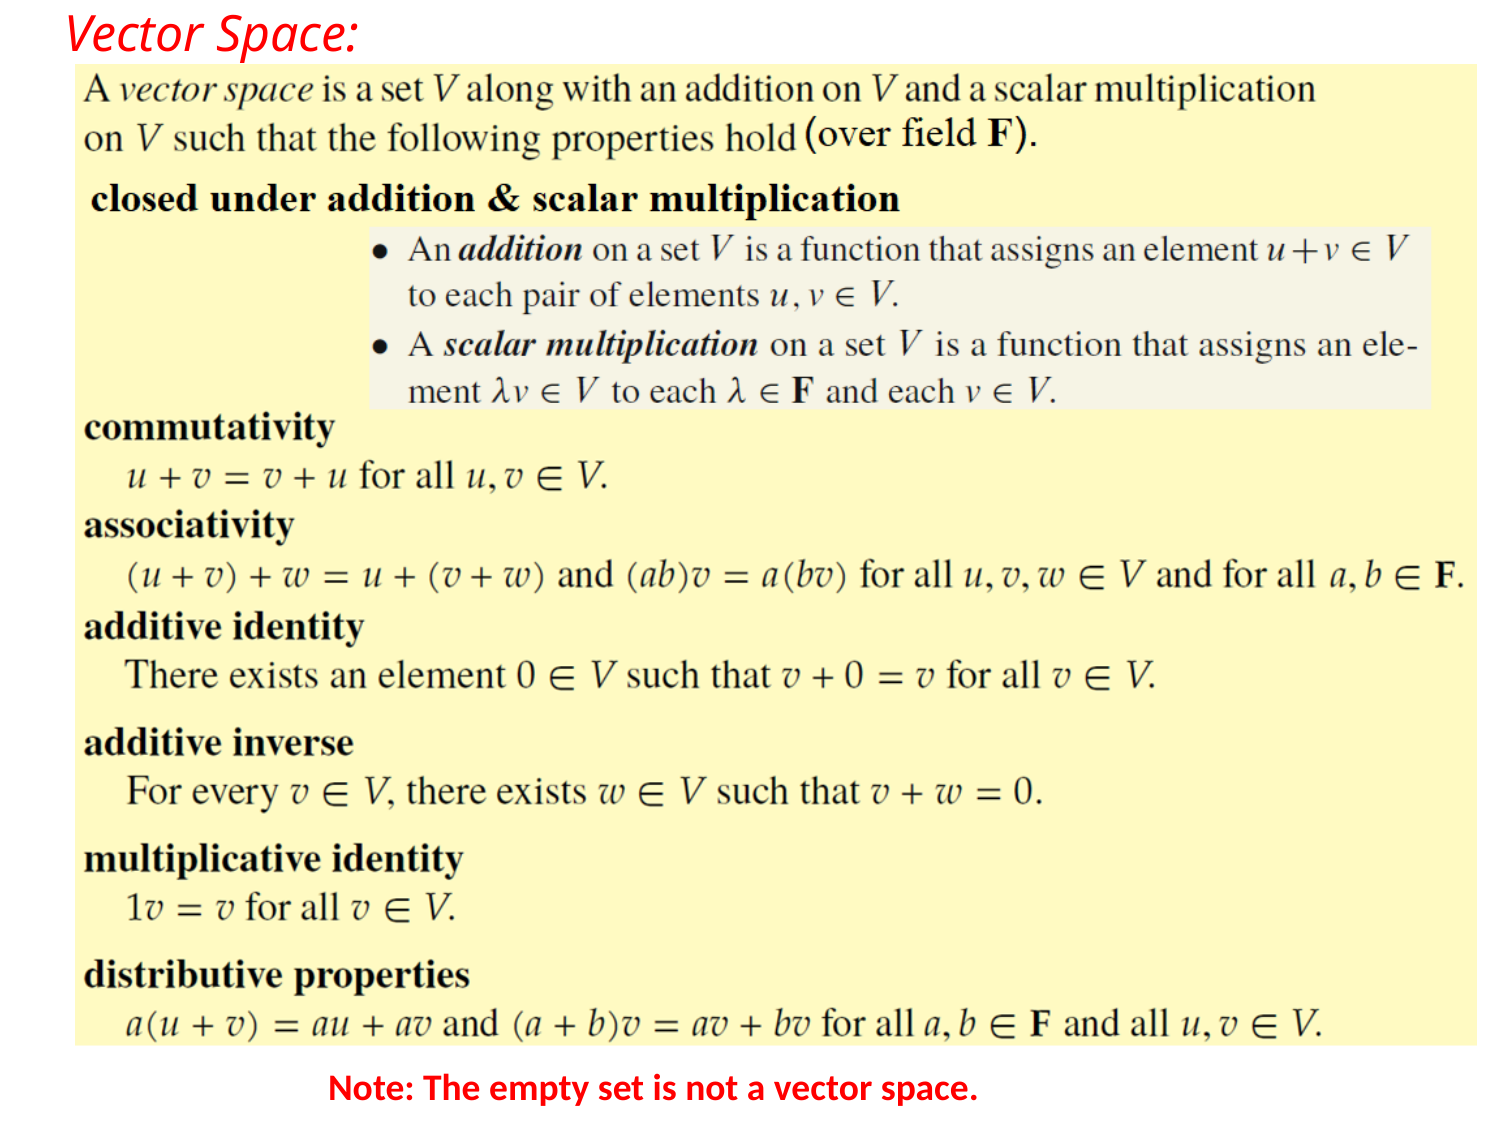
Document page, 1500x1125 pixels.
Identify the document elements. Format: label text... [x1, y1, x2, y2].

text_box Vector Space: [49, 0, 672, 70]
text_box Note: The empty set is not a vector space. [313, 1055, 995, 1115]
picture [75, 64, 1477, 1047]
